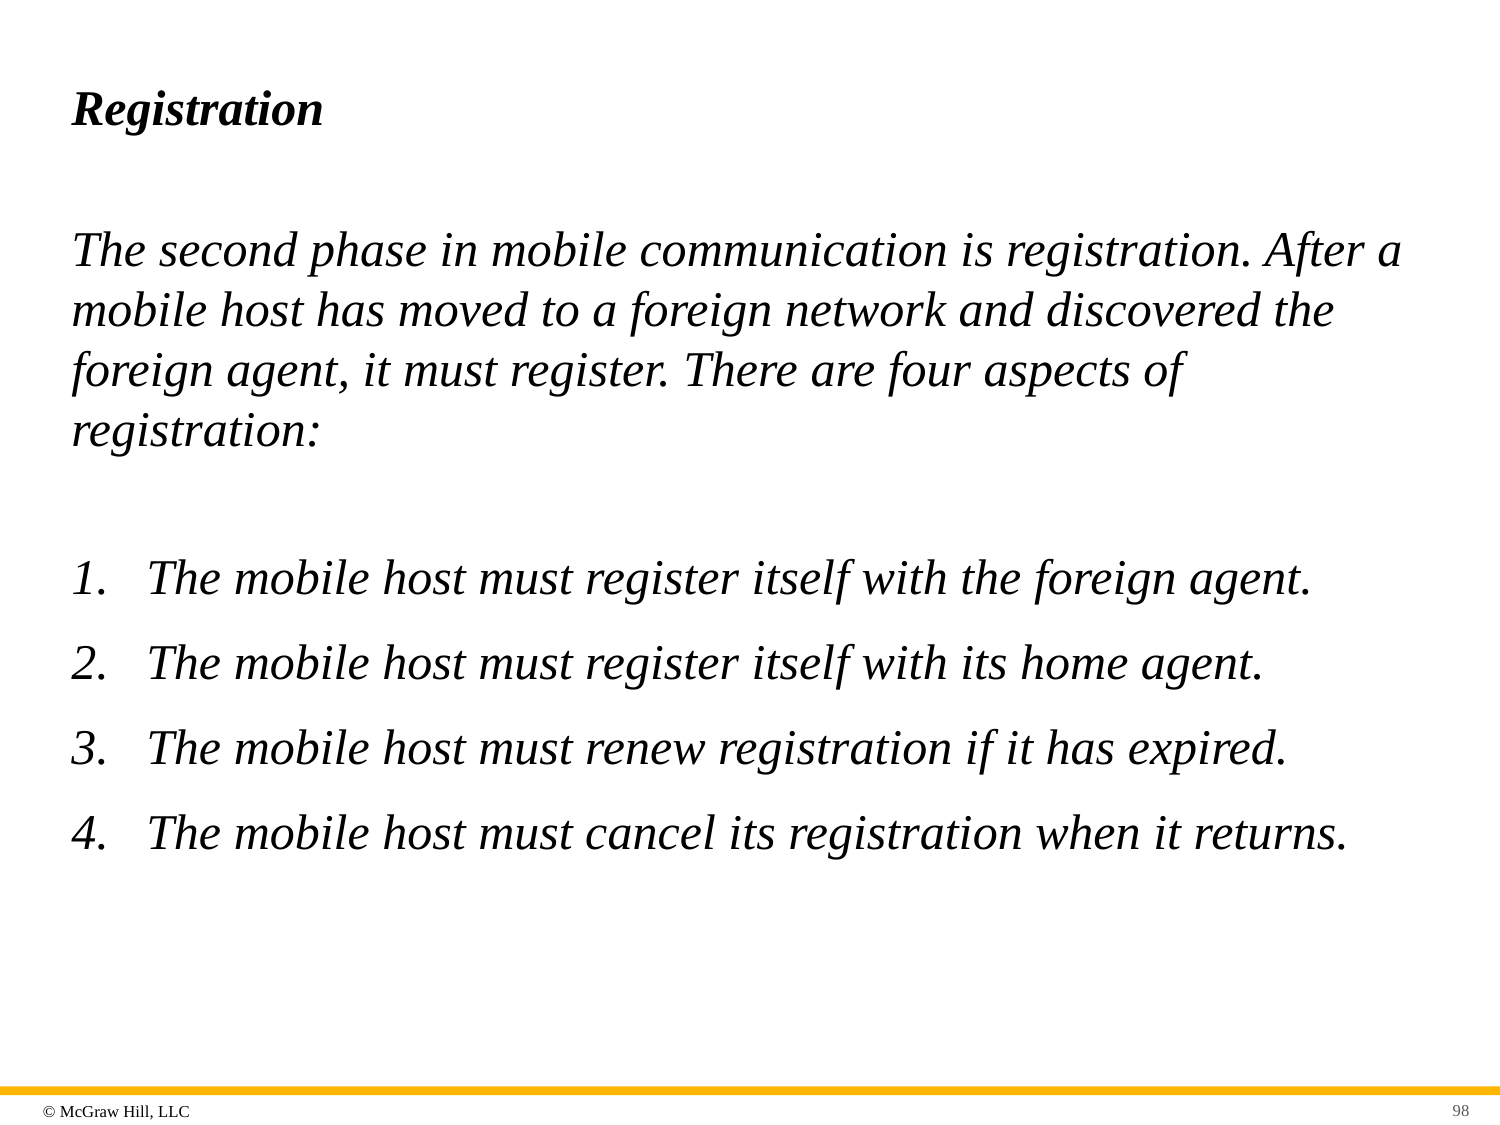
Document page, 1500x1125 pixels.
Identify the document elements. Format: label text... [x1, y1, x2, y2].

list The second phase in mobile communication is registration. After a mobile host has moved to a foreign network and discovered the foreign agent, it must register. There are four aspects of registration: The mobile host must register itself with the foreign agent. The mobile host must register itself with its home agent. The mobile host must renew registration if it has expired. The mobile host must cancel its registration when it returns. [56, 209, 1444, 1043]
slide_number 98 [1418, 1096, 1477, 1123]
title Registration [56, 50, 1444, 162]
